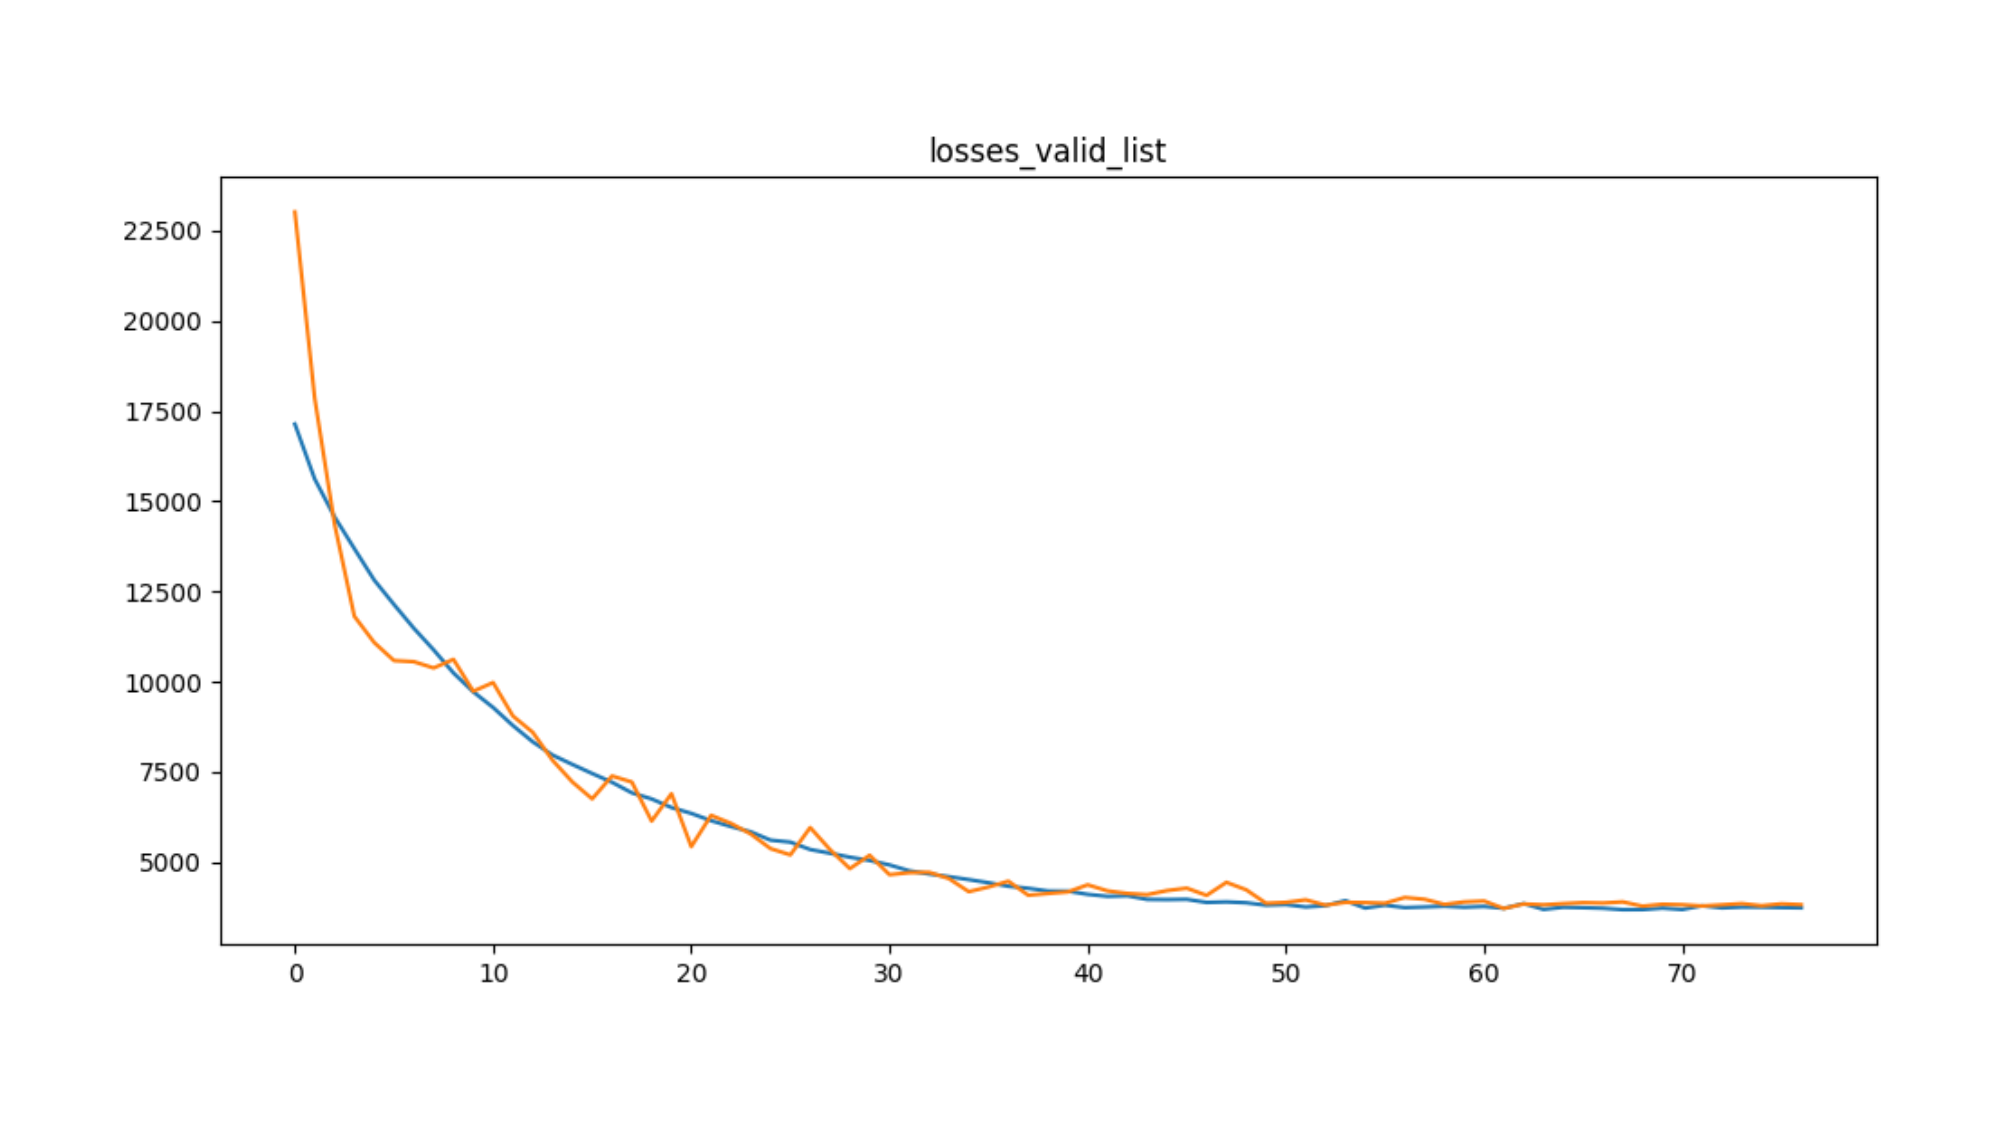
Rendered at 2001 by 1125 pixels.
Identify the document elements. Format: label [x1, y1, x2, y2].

list [105, 119, 1895, 1006]
